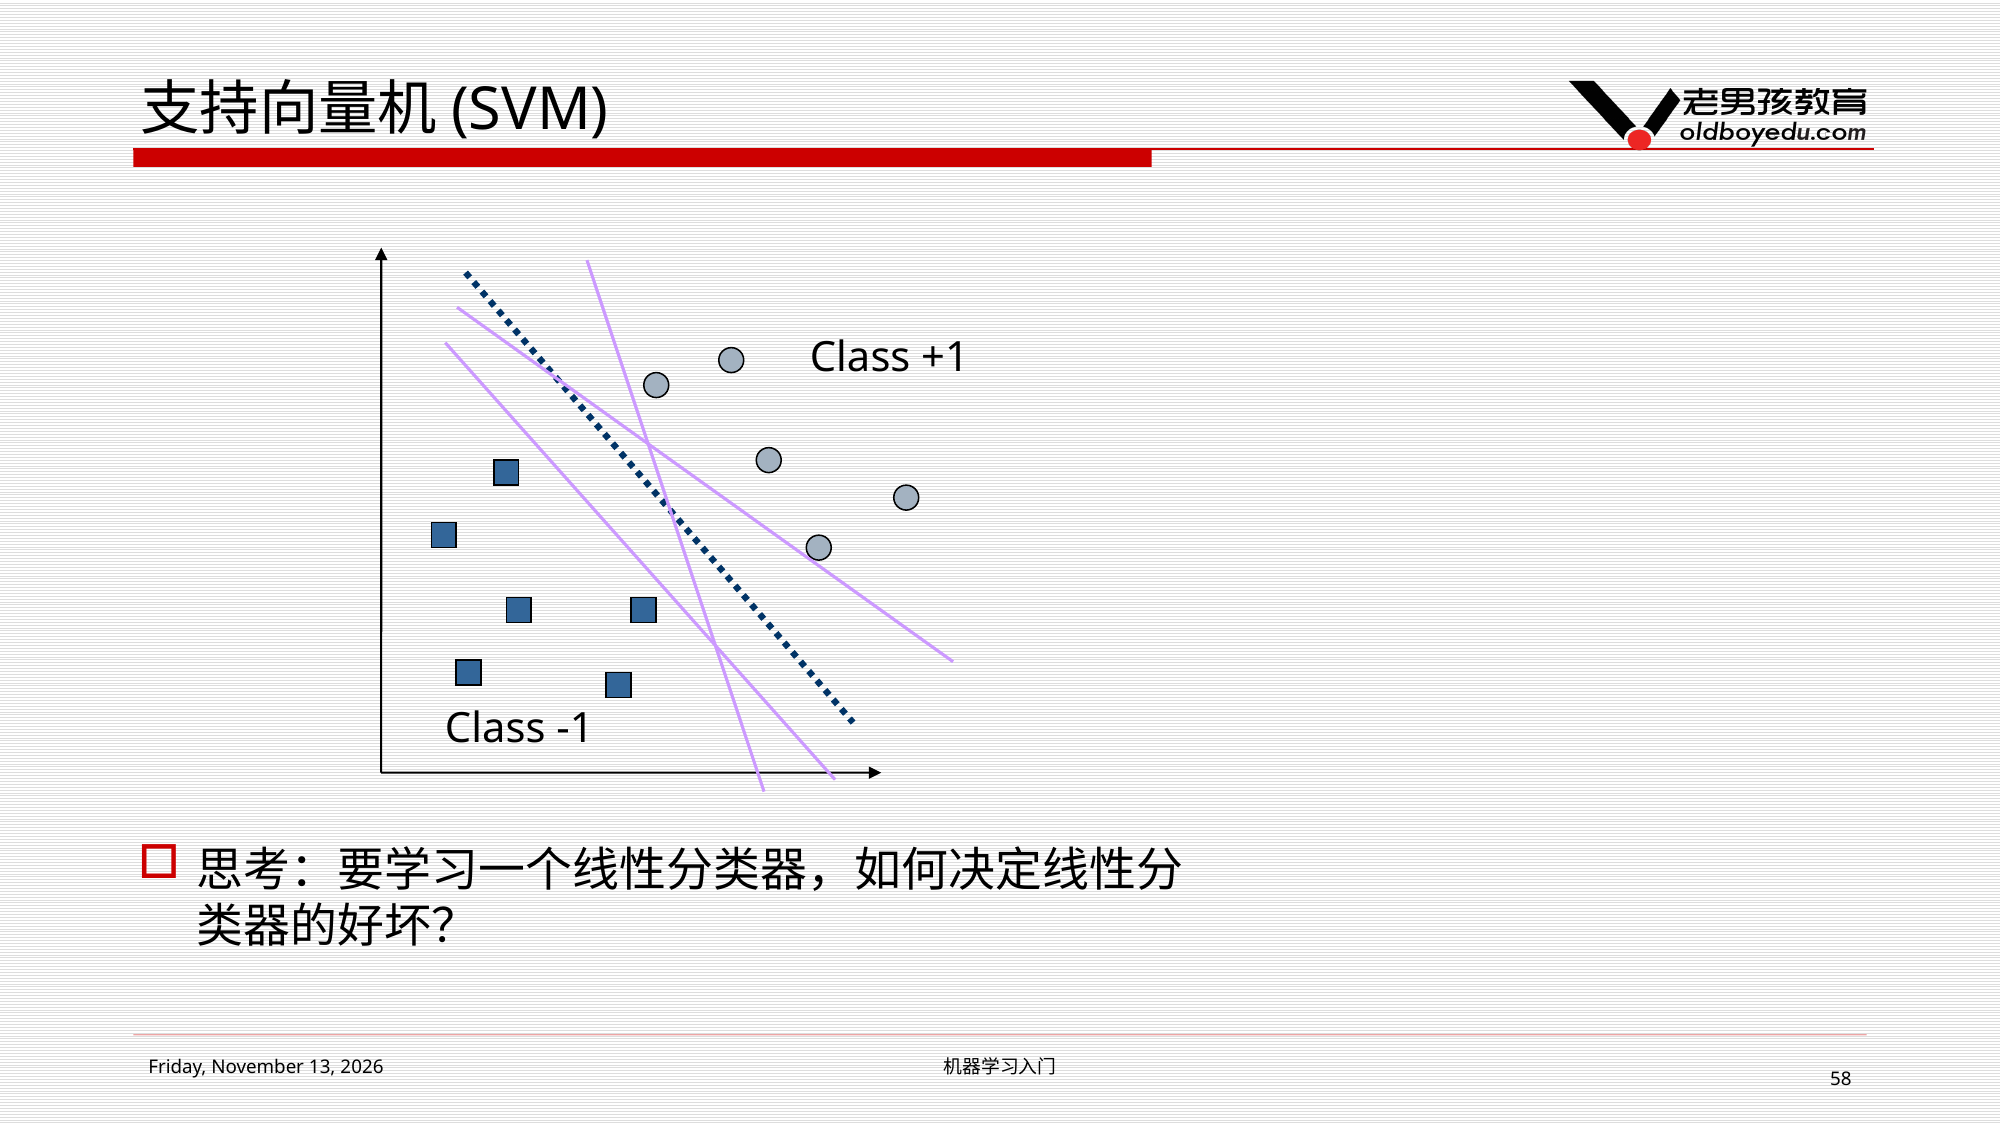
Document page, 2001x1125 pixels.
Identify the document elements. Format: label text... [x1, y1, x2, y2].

title 支持向量机(SVM) [125, 50, 1876, 149]
list 思考：要学习一个线性分类器，如何决定线性分类器的好坏？ [123, 832, 1241, 988]
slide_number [133, 1046, 567, 1103]
footer 机器学习入门 [683, 1046, 1317, 1103]
slide_number 58 [1433, 1058, 1867, 1103]
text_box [381, 247, 986, 773]
